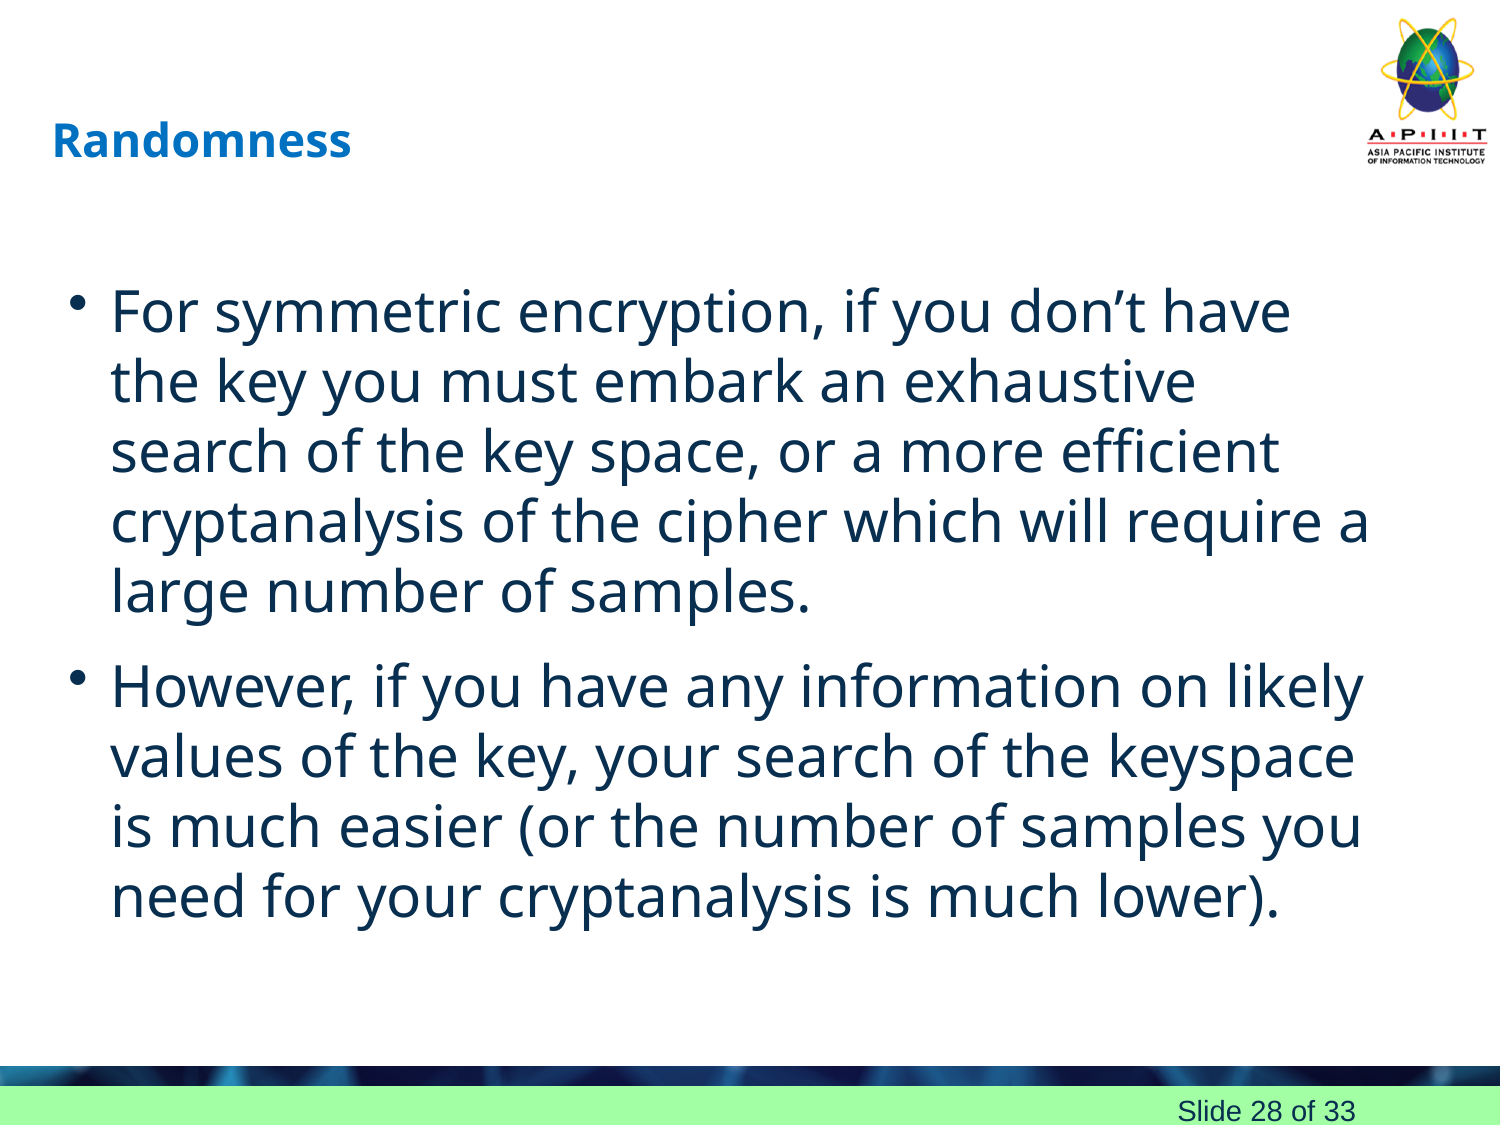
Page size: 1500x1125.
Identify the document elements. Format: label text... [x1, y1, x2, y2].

picture [0, 1066, 1500, 1086]
list For symmetric encryption, if you don’t have the key you must embark an exhaustive search of the key space, or a more efficient cryptanalysis of the cipher which will require a large number of samples. However, if you have any information on likely values of the key, your search of the keyspace is much easier (or the number of samples you need for your cryptanalysis is much lower). [53, 267, 1400, 988]
picture [1353, 0, 1500, 182]
slide_number Slide 28 of 33 [1162, 1085, 1500, 1122]
title Randomness [36, 45, 1323, 233]
